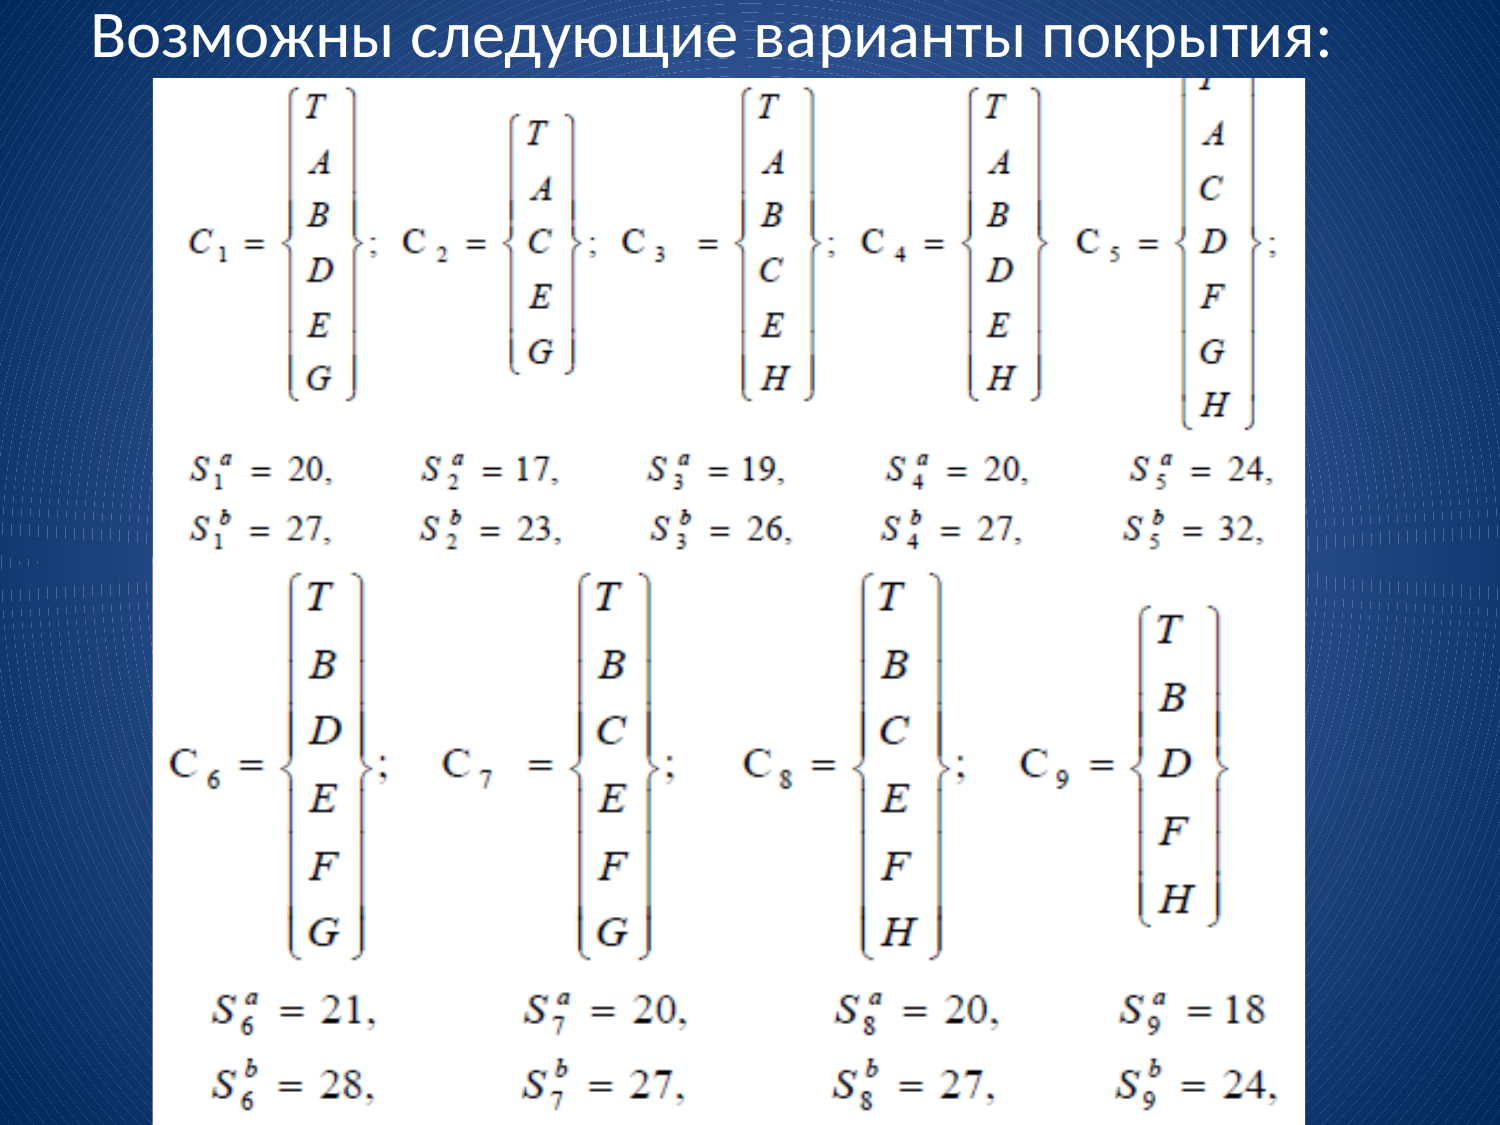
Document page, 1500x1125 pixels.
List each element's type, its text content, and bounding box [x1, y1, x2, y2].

picture [152, 77, 1306, 1125]
list Возможны следующие варианты покрытия: [74, 0, 1426, 95]
